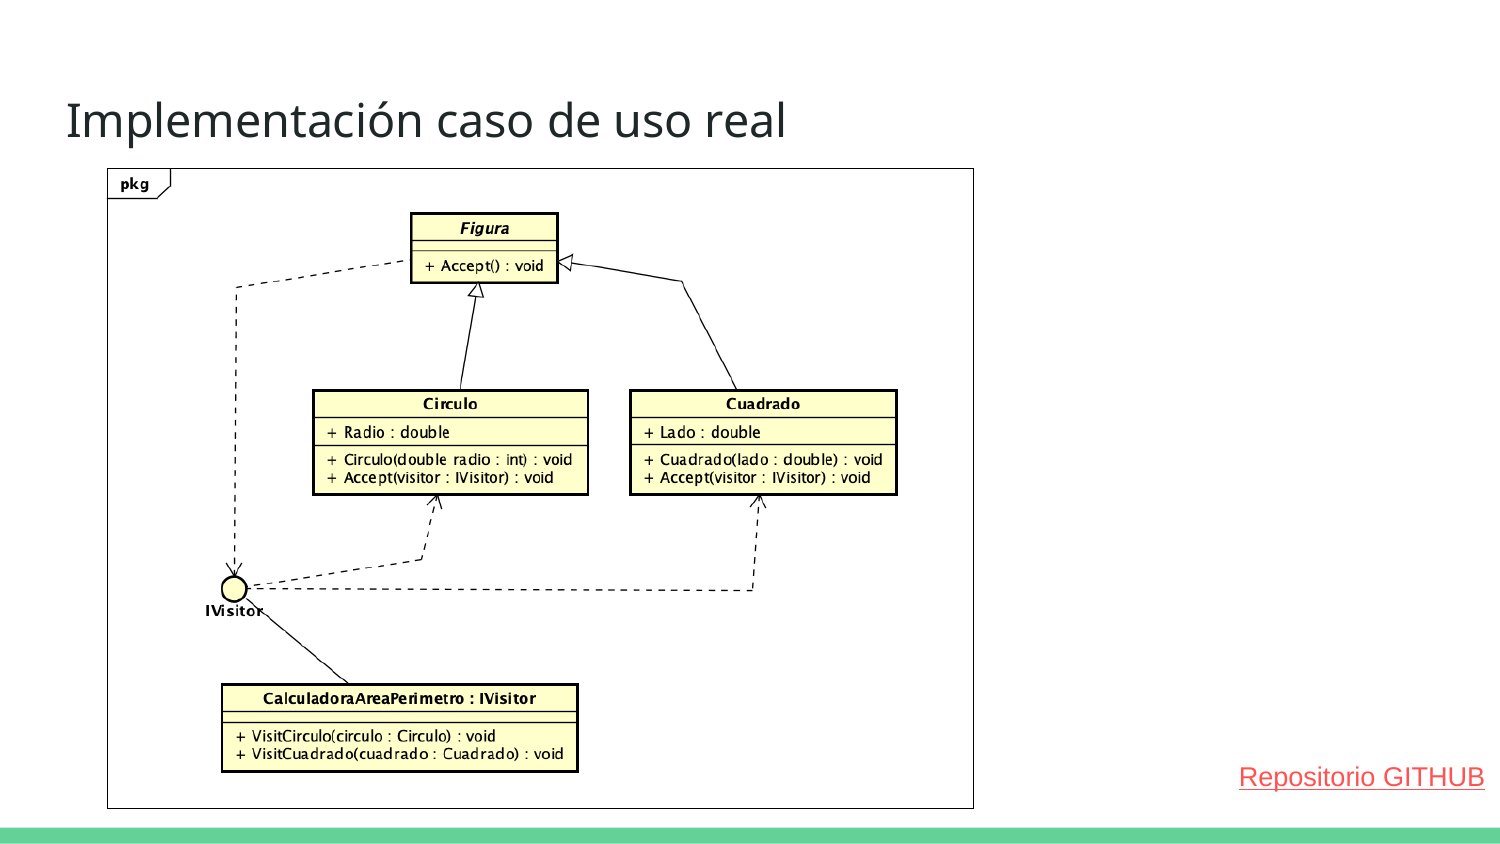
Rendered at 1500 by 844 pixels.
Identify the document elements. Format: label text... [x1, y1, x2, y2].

picture [94, 154, 986, 821]
title Implementación caso de uso real [51, 72, 1449, 167]
text_box Repositorio GITHUB [1007, 744, 1500, 808]
